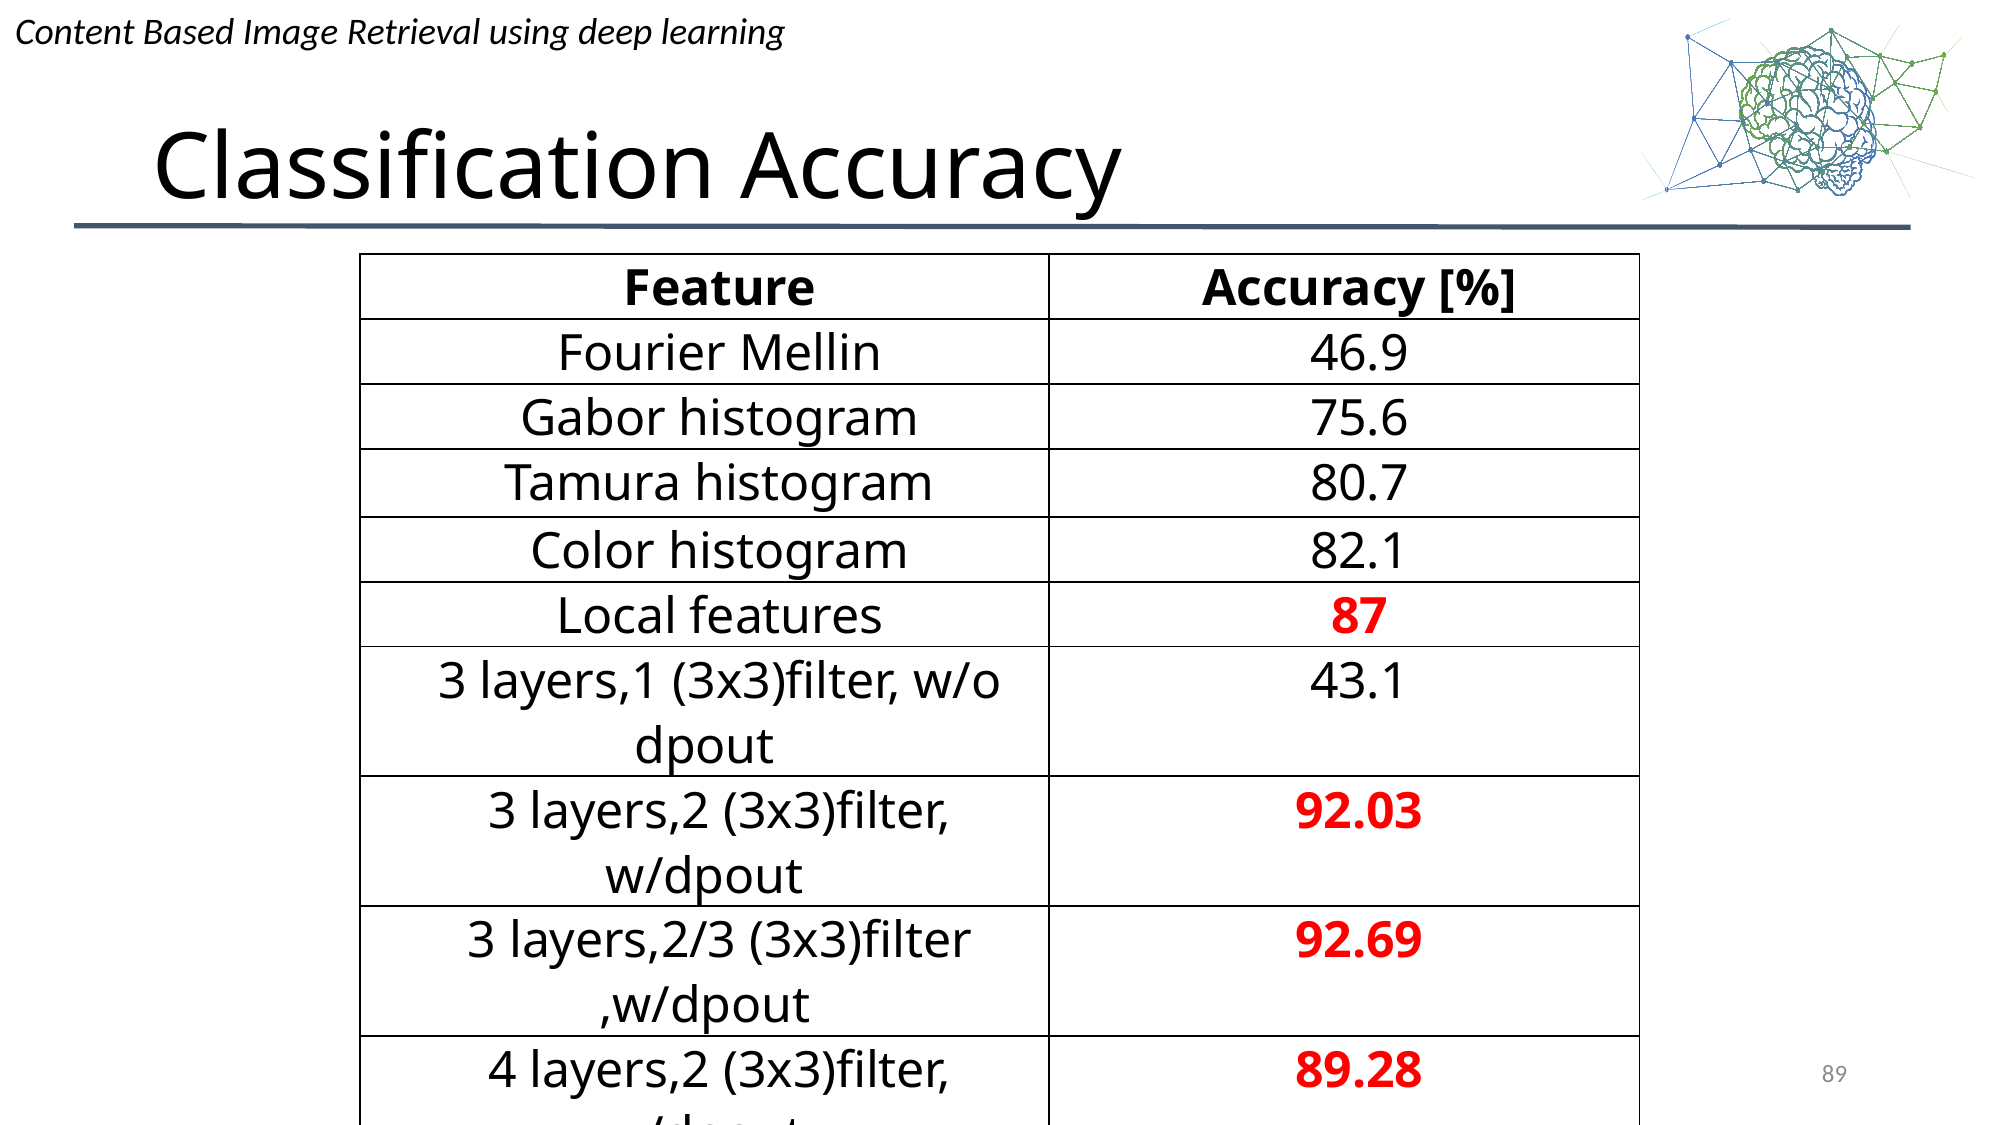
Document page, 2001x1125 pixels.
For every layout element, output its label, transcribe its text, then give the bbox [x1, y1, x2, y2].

table_cell 92.69 [1050, 907, 1639, 1035]
table_cell Fourier Mellin [361, 320, 1048, 383]
table_cell 3 layers,2/3 (3x3)filter ,w/dpout [361, 907, 1048, 1035]
table_cell 3 layers,2 (3x3)filter, w/dpout [361, 777, 1048, 905]
table_cell 46.9 [1050, 320, 1639, 383]
table_cell Tamura histogram [361, 450, 1048, 516]
table_cell 80.7 [1050, 450, 1639, 516]
table_cell 87 [1050, 583, 1639, 646]
table_cell Gabor histogram [361, 385, 1048, 448]
table_header Feature [361, 255, 1048, 318]
table_cell 82.1 [1050, 518, 1639, 581]
table_cell 75.6 [1050, 385, 1639, 448]
slide_number 89 [1640, 1042, 1863, 1103]
table_header Accuracy [%] [1050, 255, 1639, 318]
title Classification Accuracy [137, 59, 1863, 278]
table_cell 92.03 [1050, 777, 1639, 905]
table_cell 89.28 [1050, 1037, 1639, 1125]
table_cell 4 layers,2 (3x3)filter, w/dpout [361, 1037, 1048, 1125]
table_cell Local features [361, 583, 1048, 646]
table_cell 43.1 [1050, 647, 1639, 775]
table_cell Color histogram [361, 518, 1048, 581]
table_cell 3 layers,1 (3x3)filter, w/o dpout [361, 647, 1048, 775]
